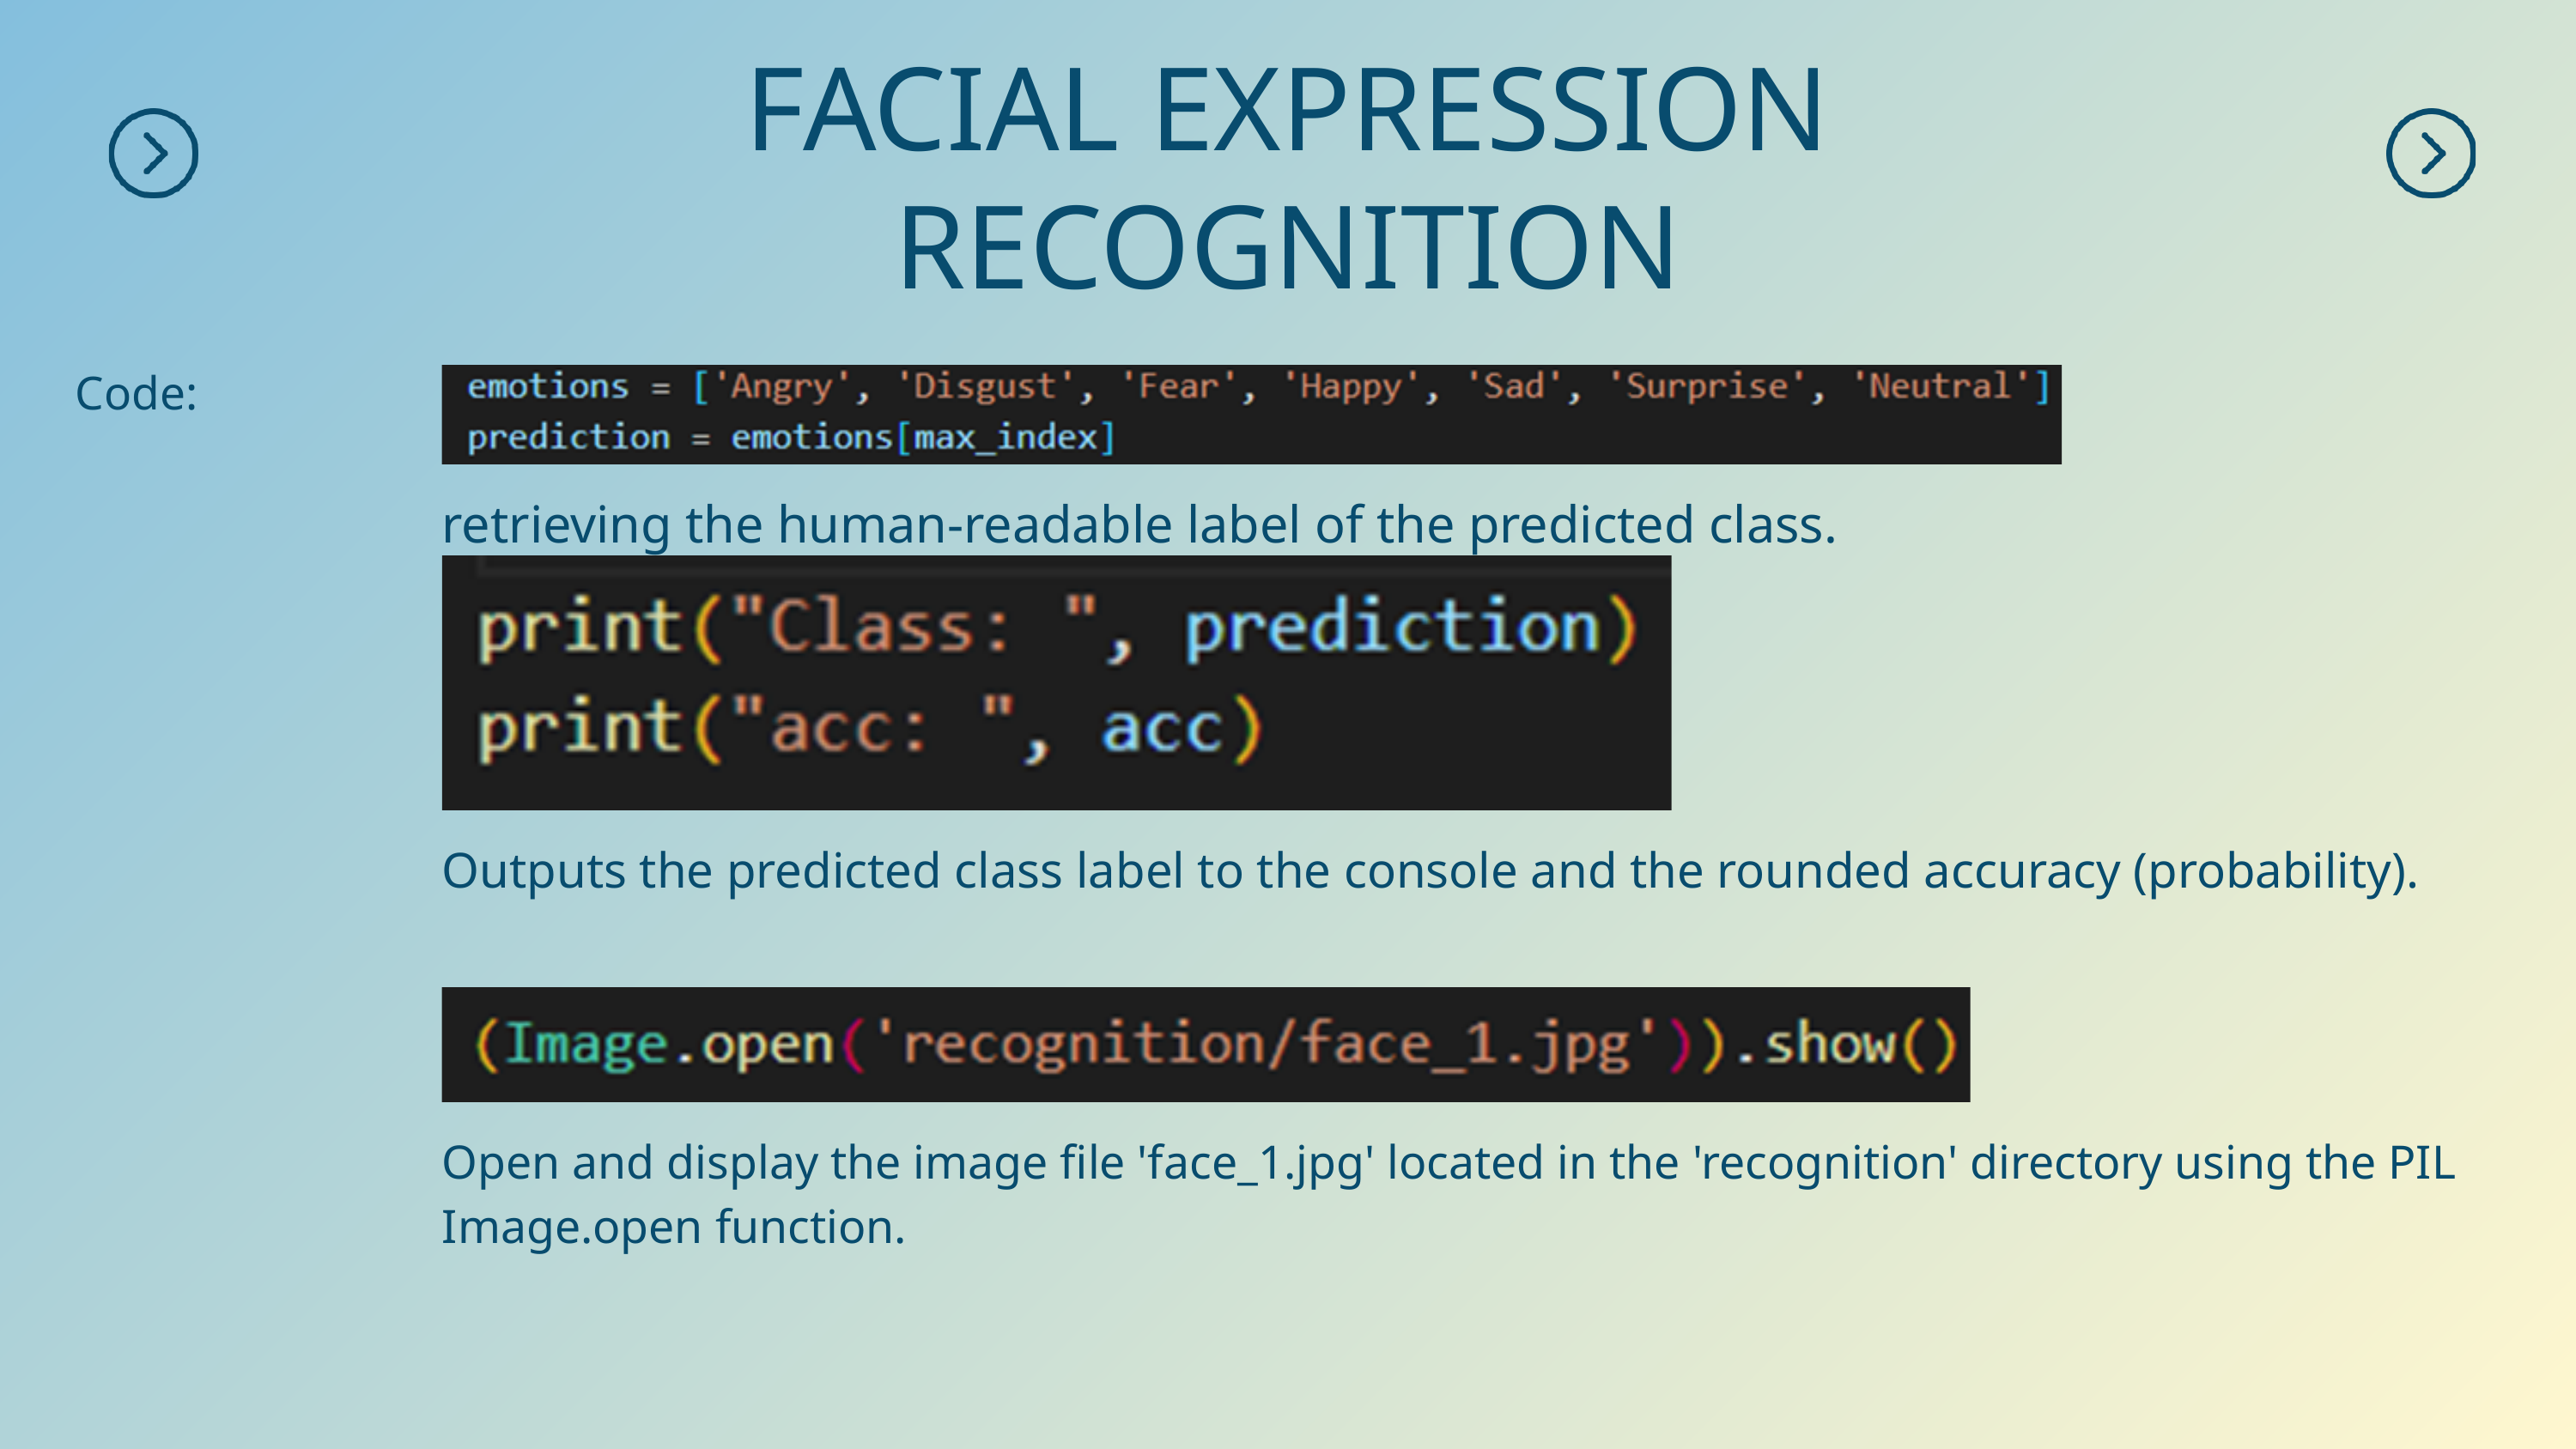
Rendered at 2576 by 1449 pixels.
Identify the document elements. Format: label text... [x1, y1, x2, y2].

text_box [108, 108, 198, 198]
text_box Outputs the predicted class label to the console and the rounded accuracy (probability). [441, 829, 2504, 965]
text_box Code: [0, 355, 198, 420]
text_box [441, 365, 2063, 464]
text_box retrieving the human-readable label of the predicted class. [441, 482, 1890, 625]
text_box Open and display the image file 'face_1.jpg' located in the 'recognition' directory using the PIL Image.open function. [441, 1124, 2504, 1317]
text_box FACIAL EXPRESSION RECOGNITION [608, 35, 1967, 451]
text_box [441, 625, 1672, 810]
text_box [441, 987, 1971, 1103]
text_box [2386, 108, 2476, 198]
